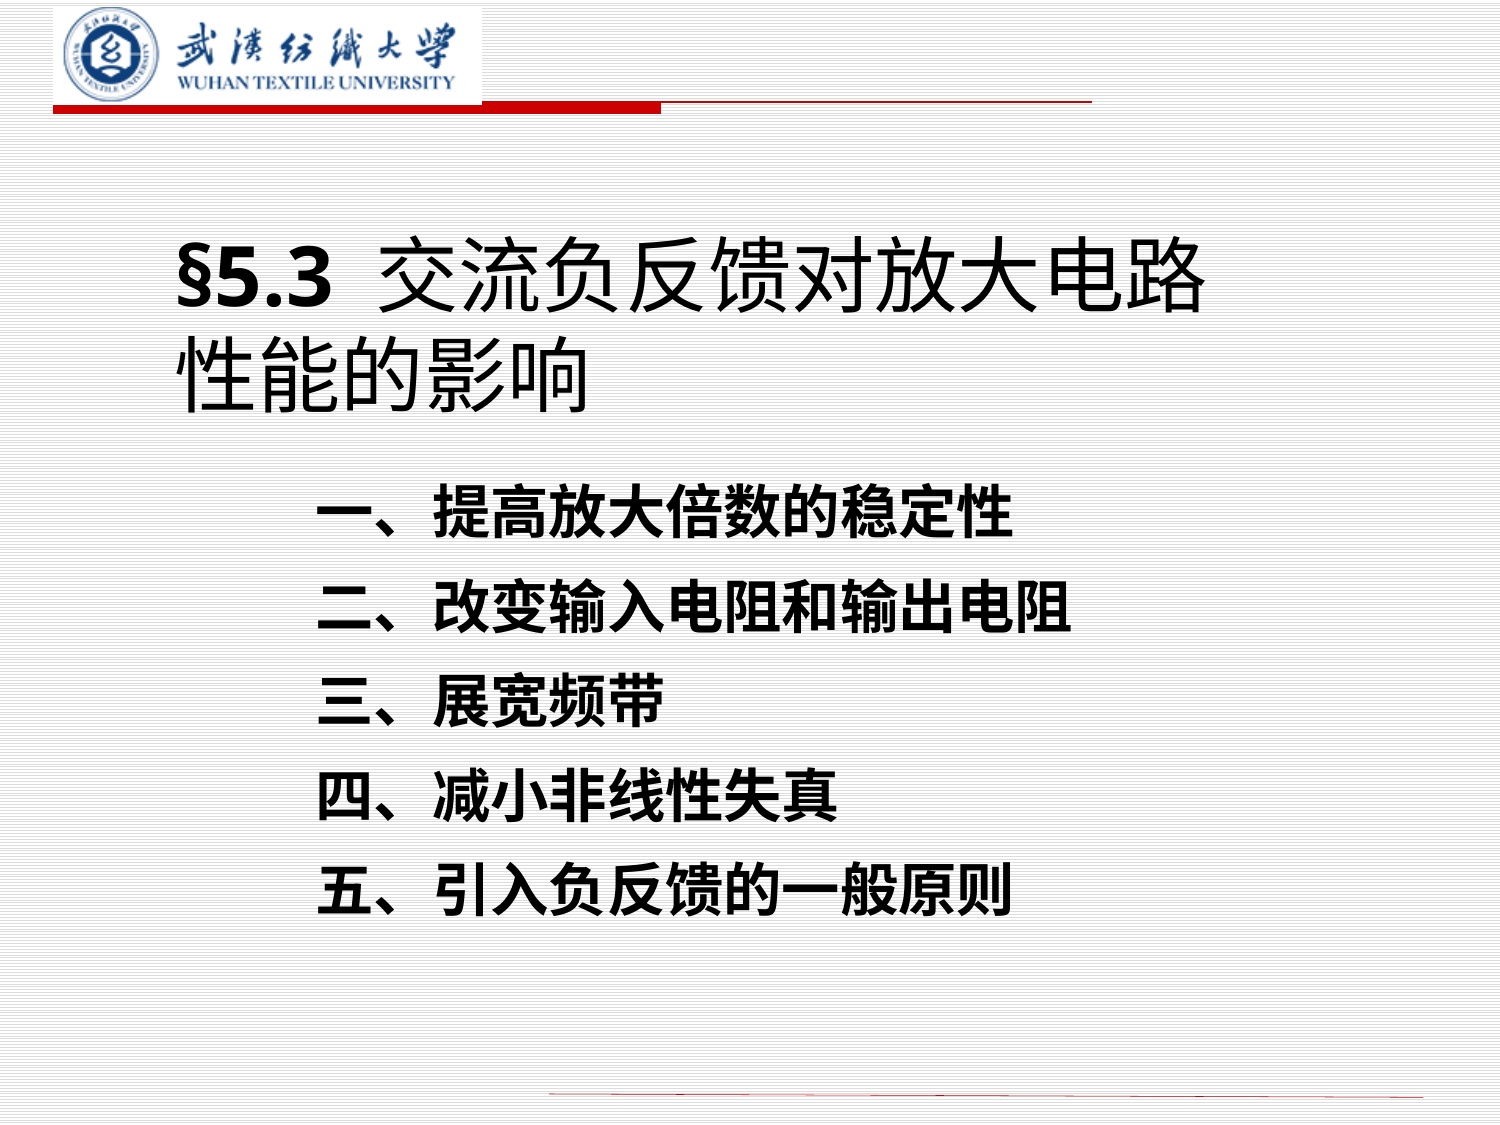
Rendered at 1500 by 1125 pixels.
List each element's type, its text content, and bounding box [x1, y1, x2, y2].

text_box 五、引入负反馈的一般原则 [301, 846, 1117, 931]
text_box 一、提高放大倍数的稳定性 [301, 467, 1093, 553]
text_box 二、改变输入电阻和输出电阻 [301, 562, 1164, 648]
text_box 四、减小非线性失真 [301, 751, 928, 837]
picture [53, 7, 482, 105]
title §5.3 交流负反馈对放大电路性能的影响 [159, 243, 1282, 432]
text_box 三、展宽频带 [301, 657, 810, 742]
